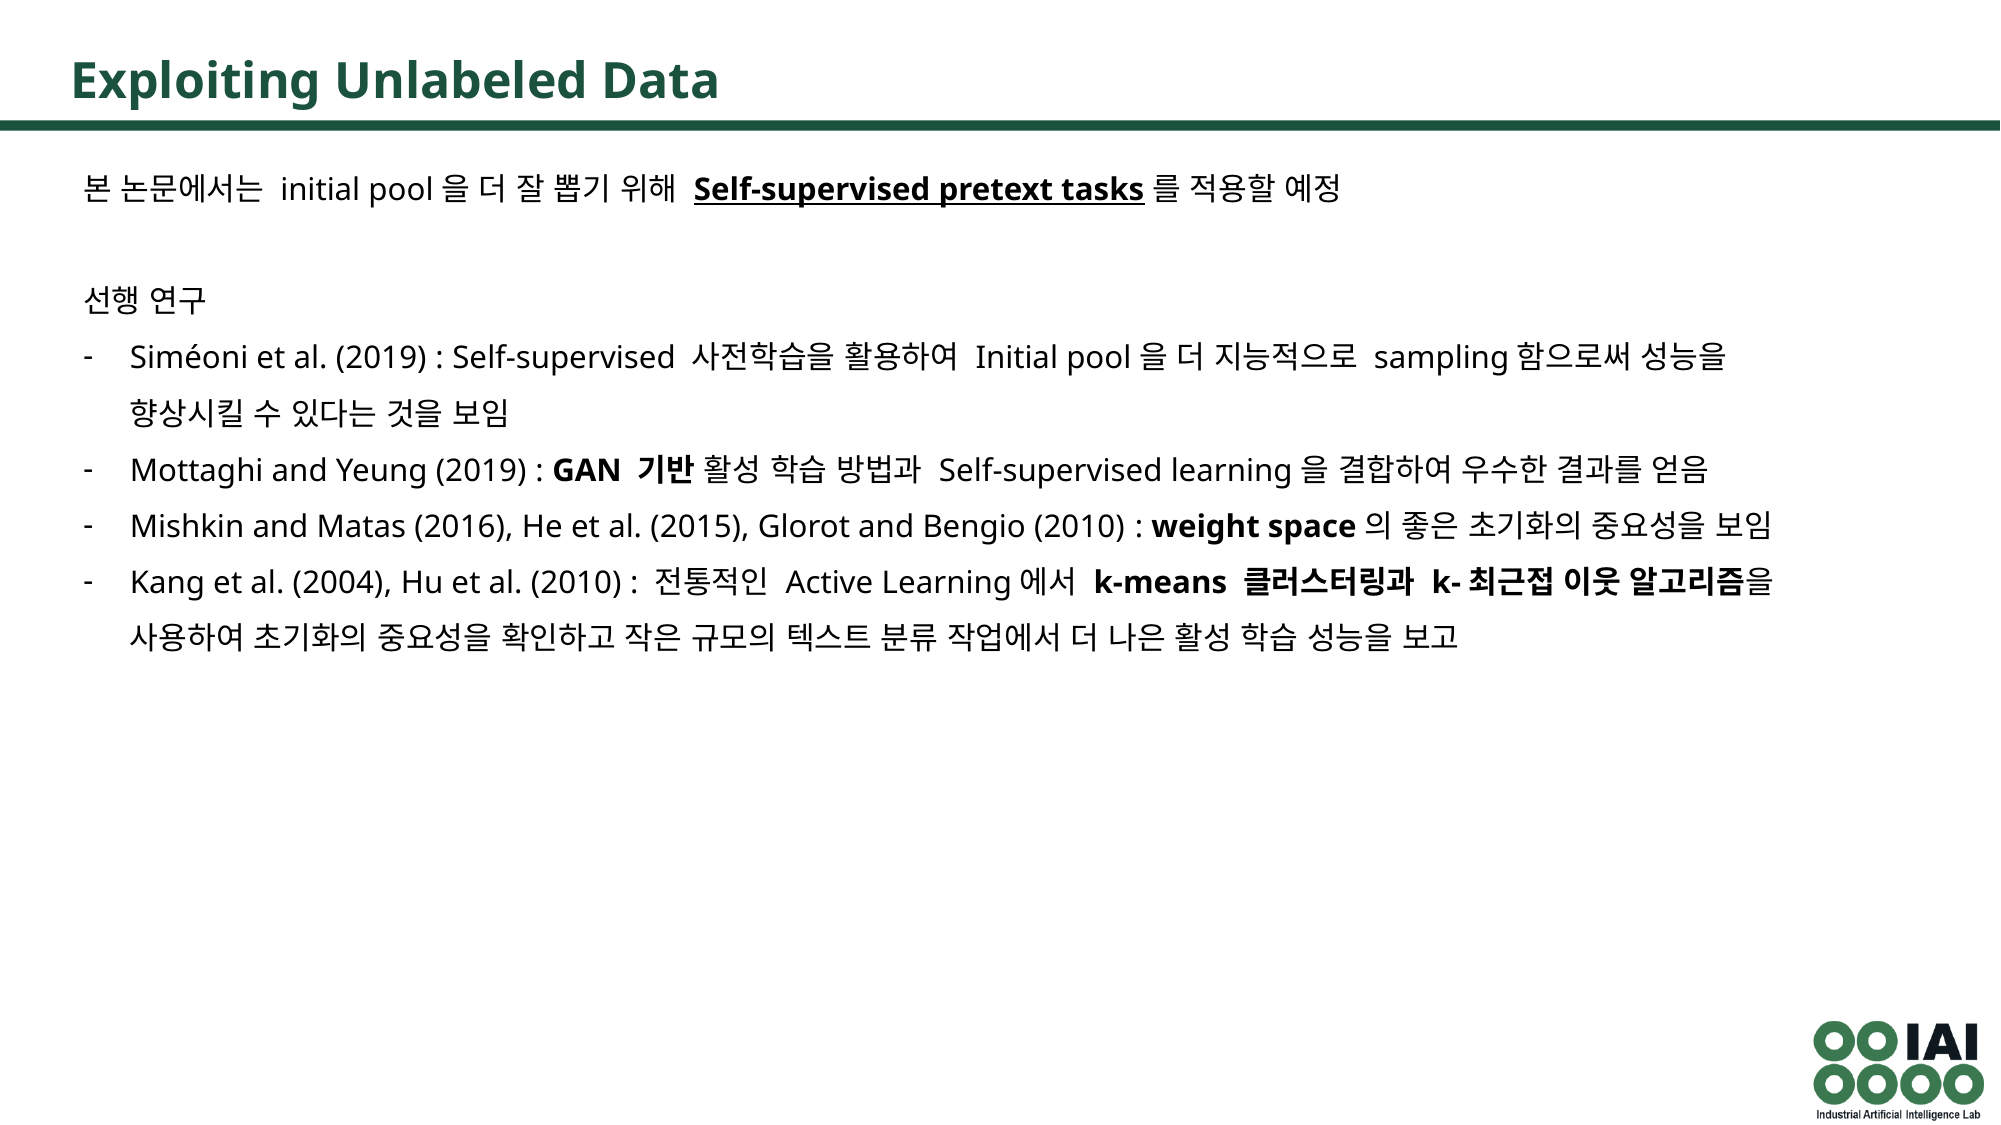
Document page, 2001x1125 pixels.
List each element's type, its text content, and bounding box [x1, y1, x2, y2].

picture [1803, 1015, 1992, 1125]
text_box 본 논문에서는 initial pool을 더 잘 뽑기 위해 Self-supervised pretext tasks를 적용할 예정 선행 연구 Siméoni et al. (2019) : Self-supervised 사전학습을 활용하여 Initial pool을 더 지능적으로 sampling함으로써 성능을 향상시킬 수 있다는 것을 보임 Mottaghi and Yeung (2019) : GAN 기반 활성 학습 방법과 Self-supervised learning을 결합하여 우수한 결과를 얻음 Mishkin and Matas (2016), He et al. (2015), Glorot and Bengio (2010) : weight space의 좋은 초기화의 중요성을 보임 Kang et al. (2004), Hu et al. (2010) : 전통적인 Active Learning에서 k-means 클러스터링과 k-최근접 이웃 알고리즘을 사용하여 초기화의 중요성을 확인하고 작은 규모의 텍스트 분류 작업에서 더 나은 활성 학습 성능을 보고 [68, 142, 1806, 664]
title Exploiting Unlabeled Data [68, 46, 1033, 142]
